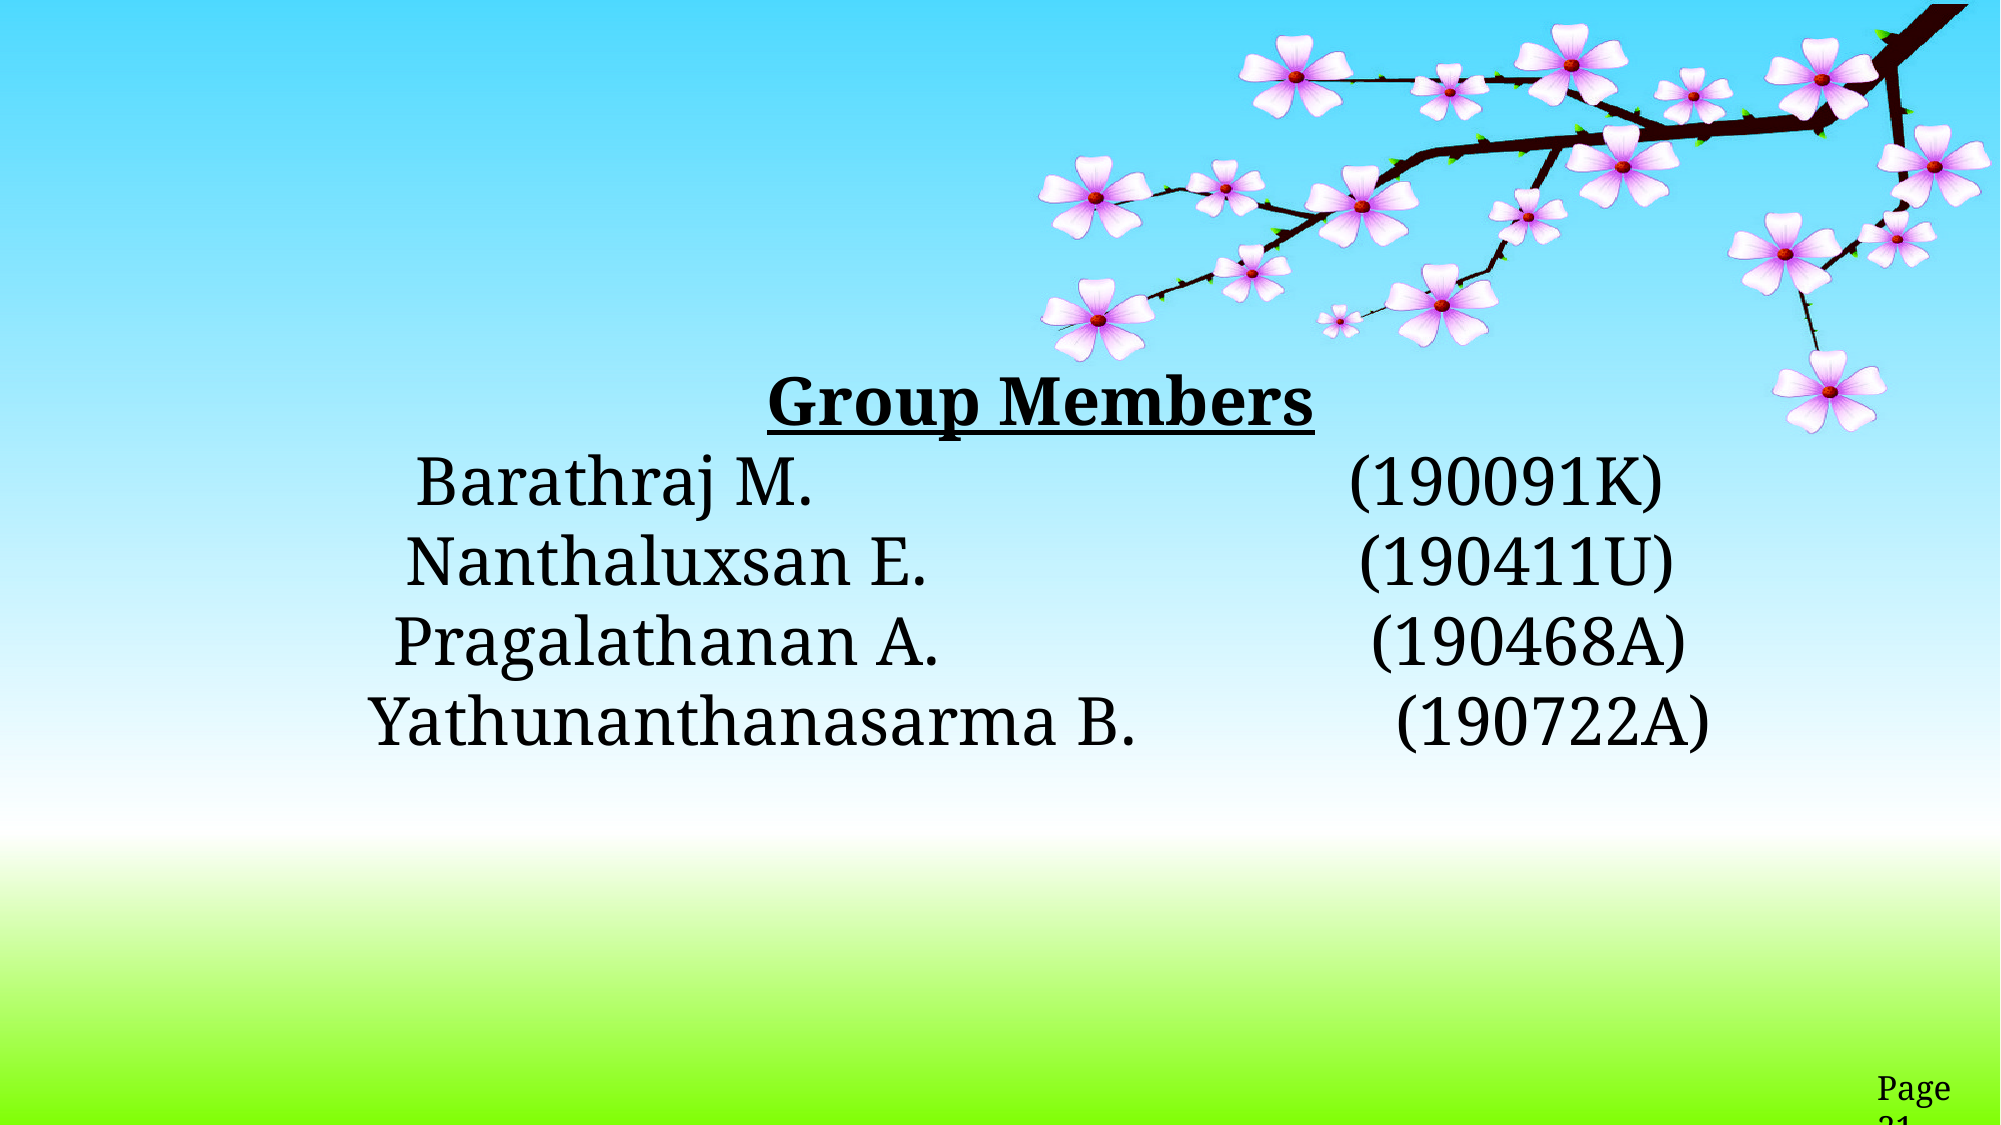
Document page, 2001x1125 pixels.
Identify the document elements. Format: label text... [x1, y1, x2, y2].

text_box Page 21 [1862, 1059, 2000, 1125]
text_box Group Members Barathraj M. (190091K) Nanthaluxsan E. (190411U) Pragalathanan A. (190468A) Yathunanthanasarma B. (190722A) [244, 351, 1838, 766]
picture [0, 0, 2001, 1125]
